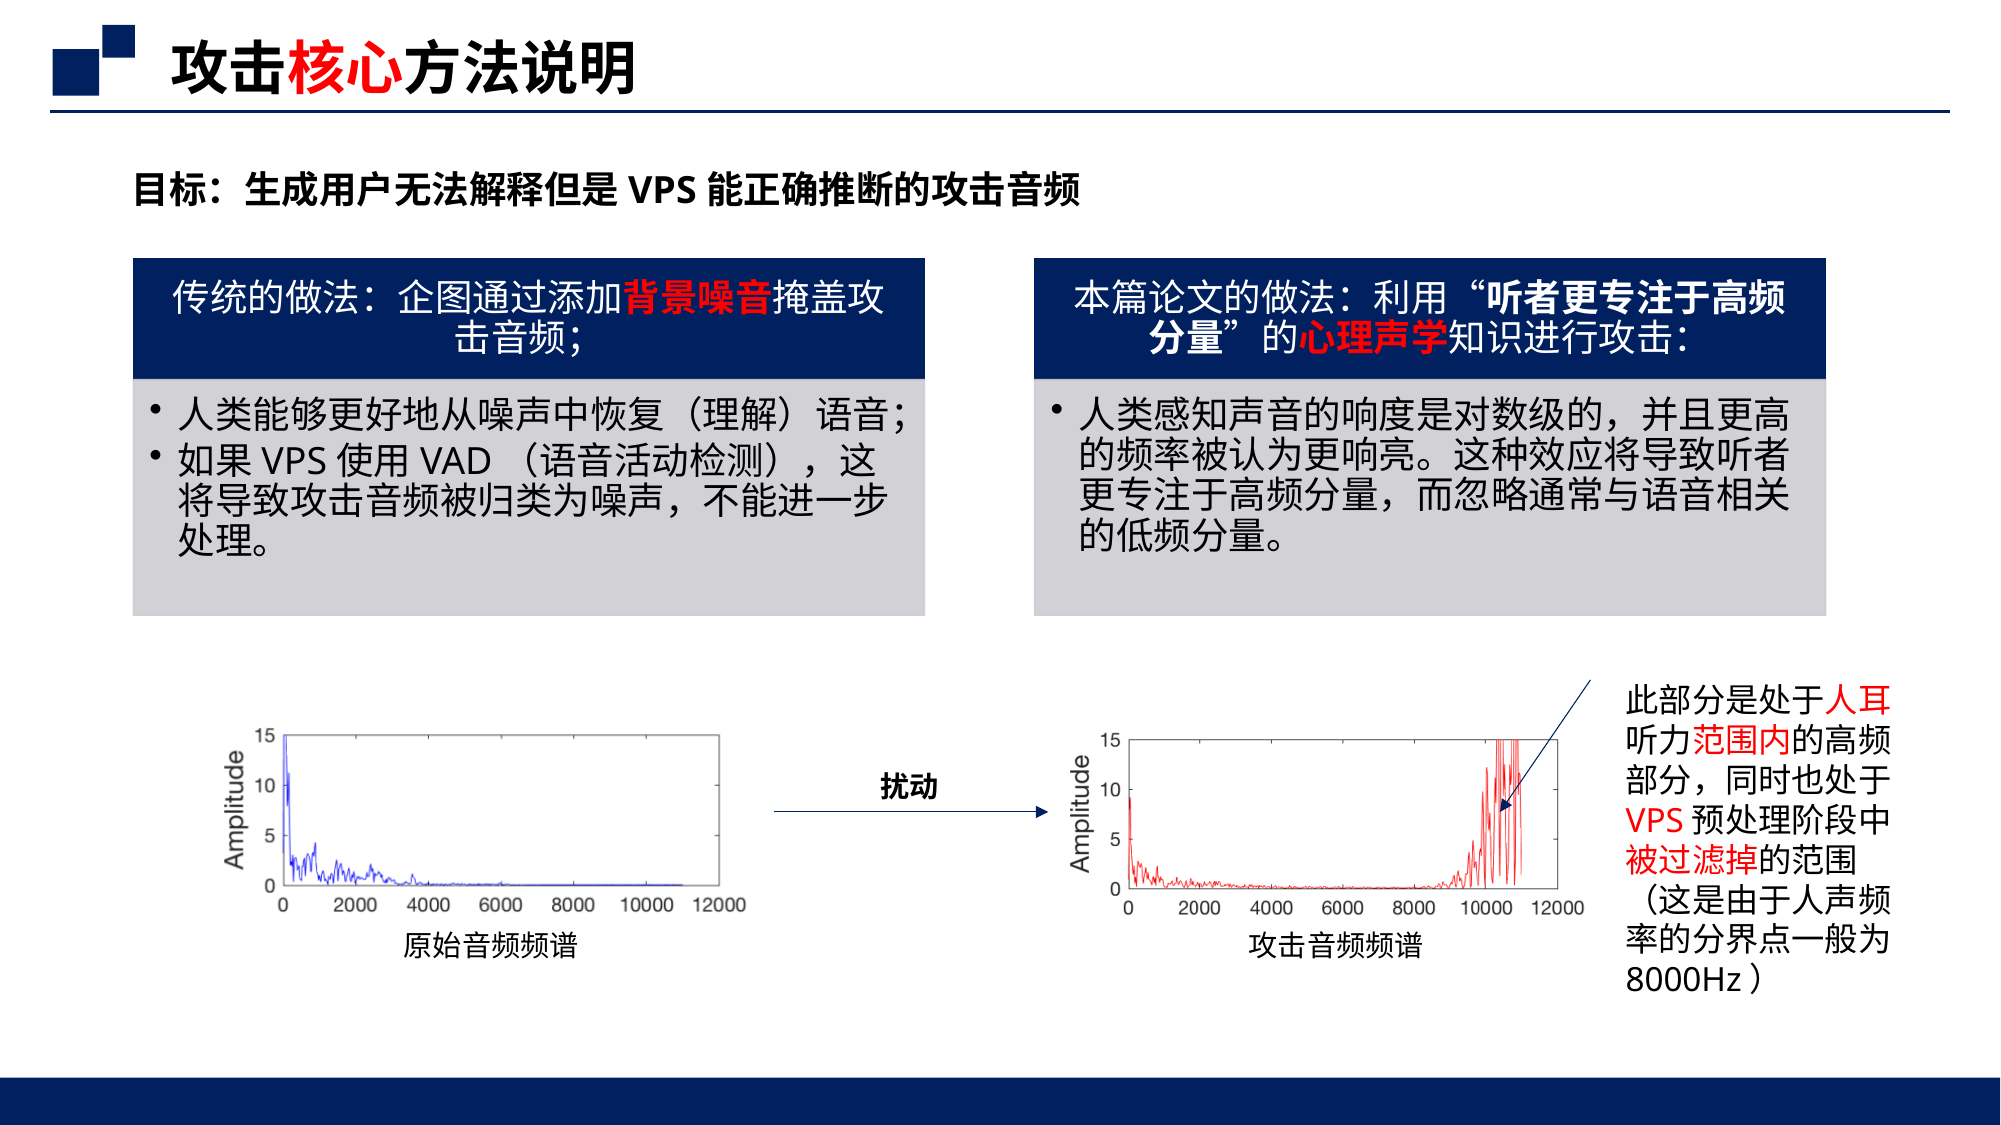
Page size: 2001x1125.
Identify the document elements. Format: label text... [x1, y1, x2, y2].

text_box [1499, 679, 1591, 812]
text_box 攻击核心方法说明 [170, 31, 1010, 104]
text_box 原始音频频谱 [388, 921, 595, 971]
picture [1054, 720, 1619, 929]
picture [209, 703, 774, 921]
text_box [133, 228, 1826, 646]
text_box 此部分是处于人耳听力范围内的高频部分，同时也处于VPS预处理阶段中被过滤掉的范围（这是由于人声频率的分界点一般为8000Hz） [1610, 671, 1914, 1006]
text_box 目标：生成用户无法解释但是VPS能正确推断的攻击音频 [116, 158, 1204, 219]
text_box 扰动 [866, 761, 956, 811]
text_box 攻击音频频谱 [1233, 929, 1440, 971]
